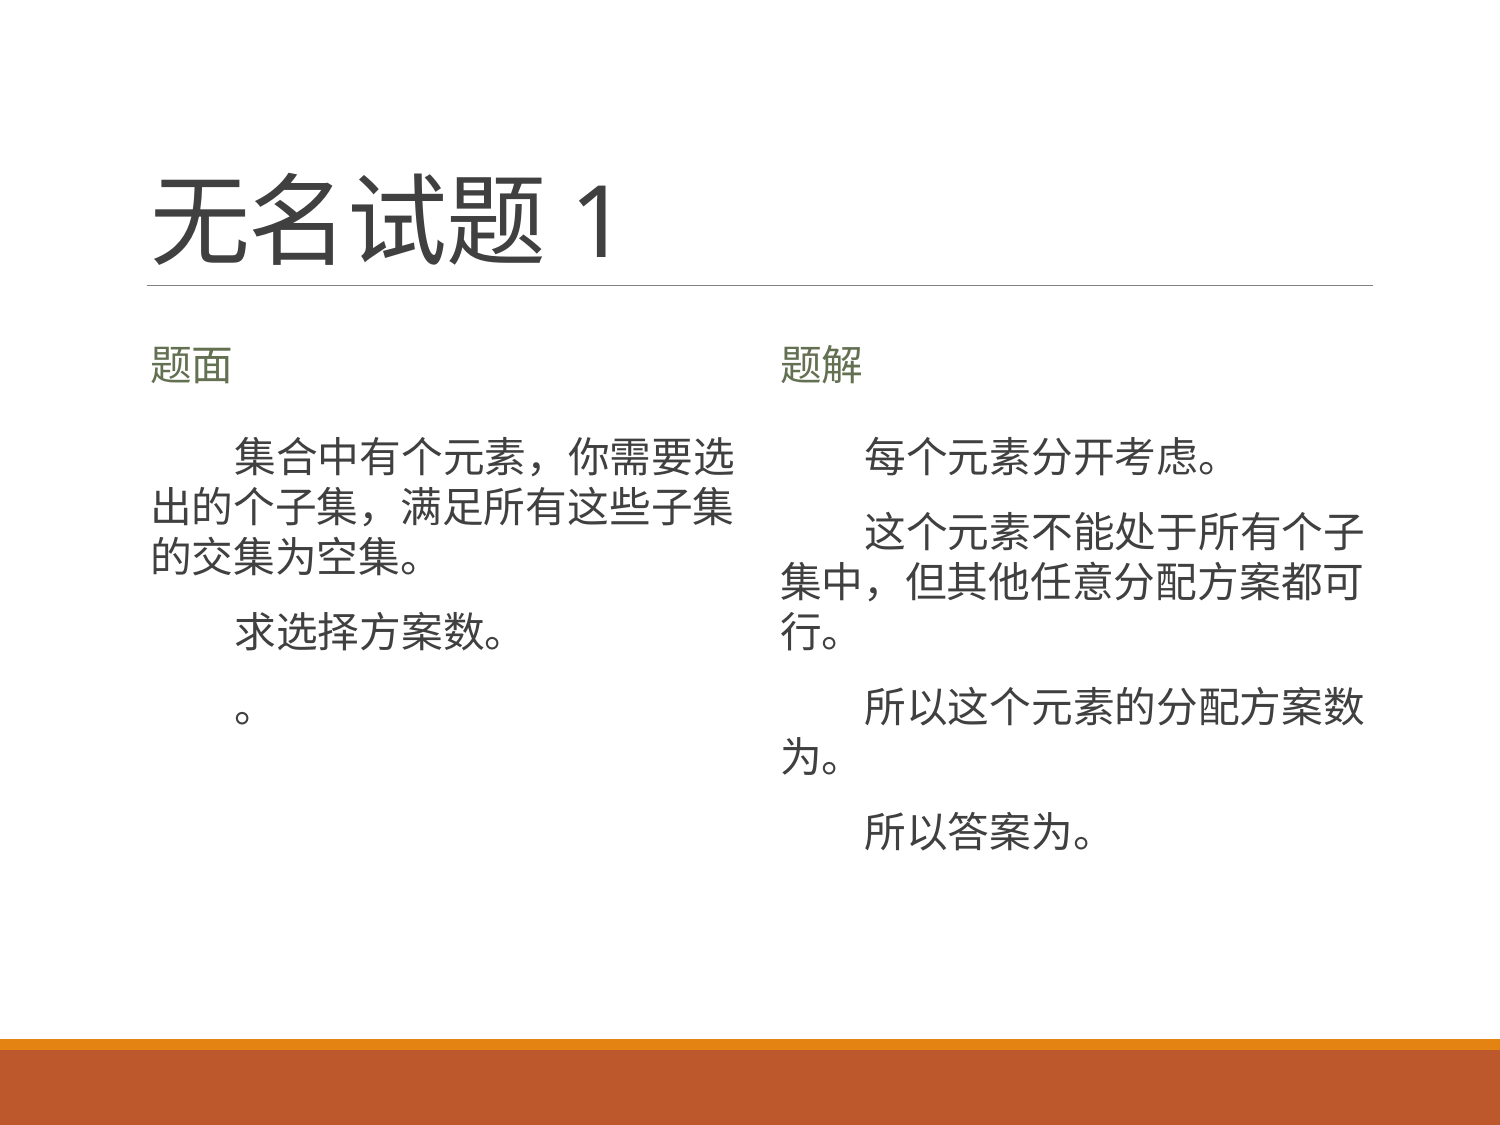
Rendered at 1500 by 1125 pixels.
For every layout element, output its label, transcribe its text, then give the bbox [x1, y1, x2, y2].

title 无名试题1 [135, 47, 1373, 285]
list 题面 [135, 302, 743, 424]
list 题解 [765, 302, 1373, 424]
